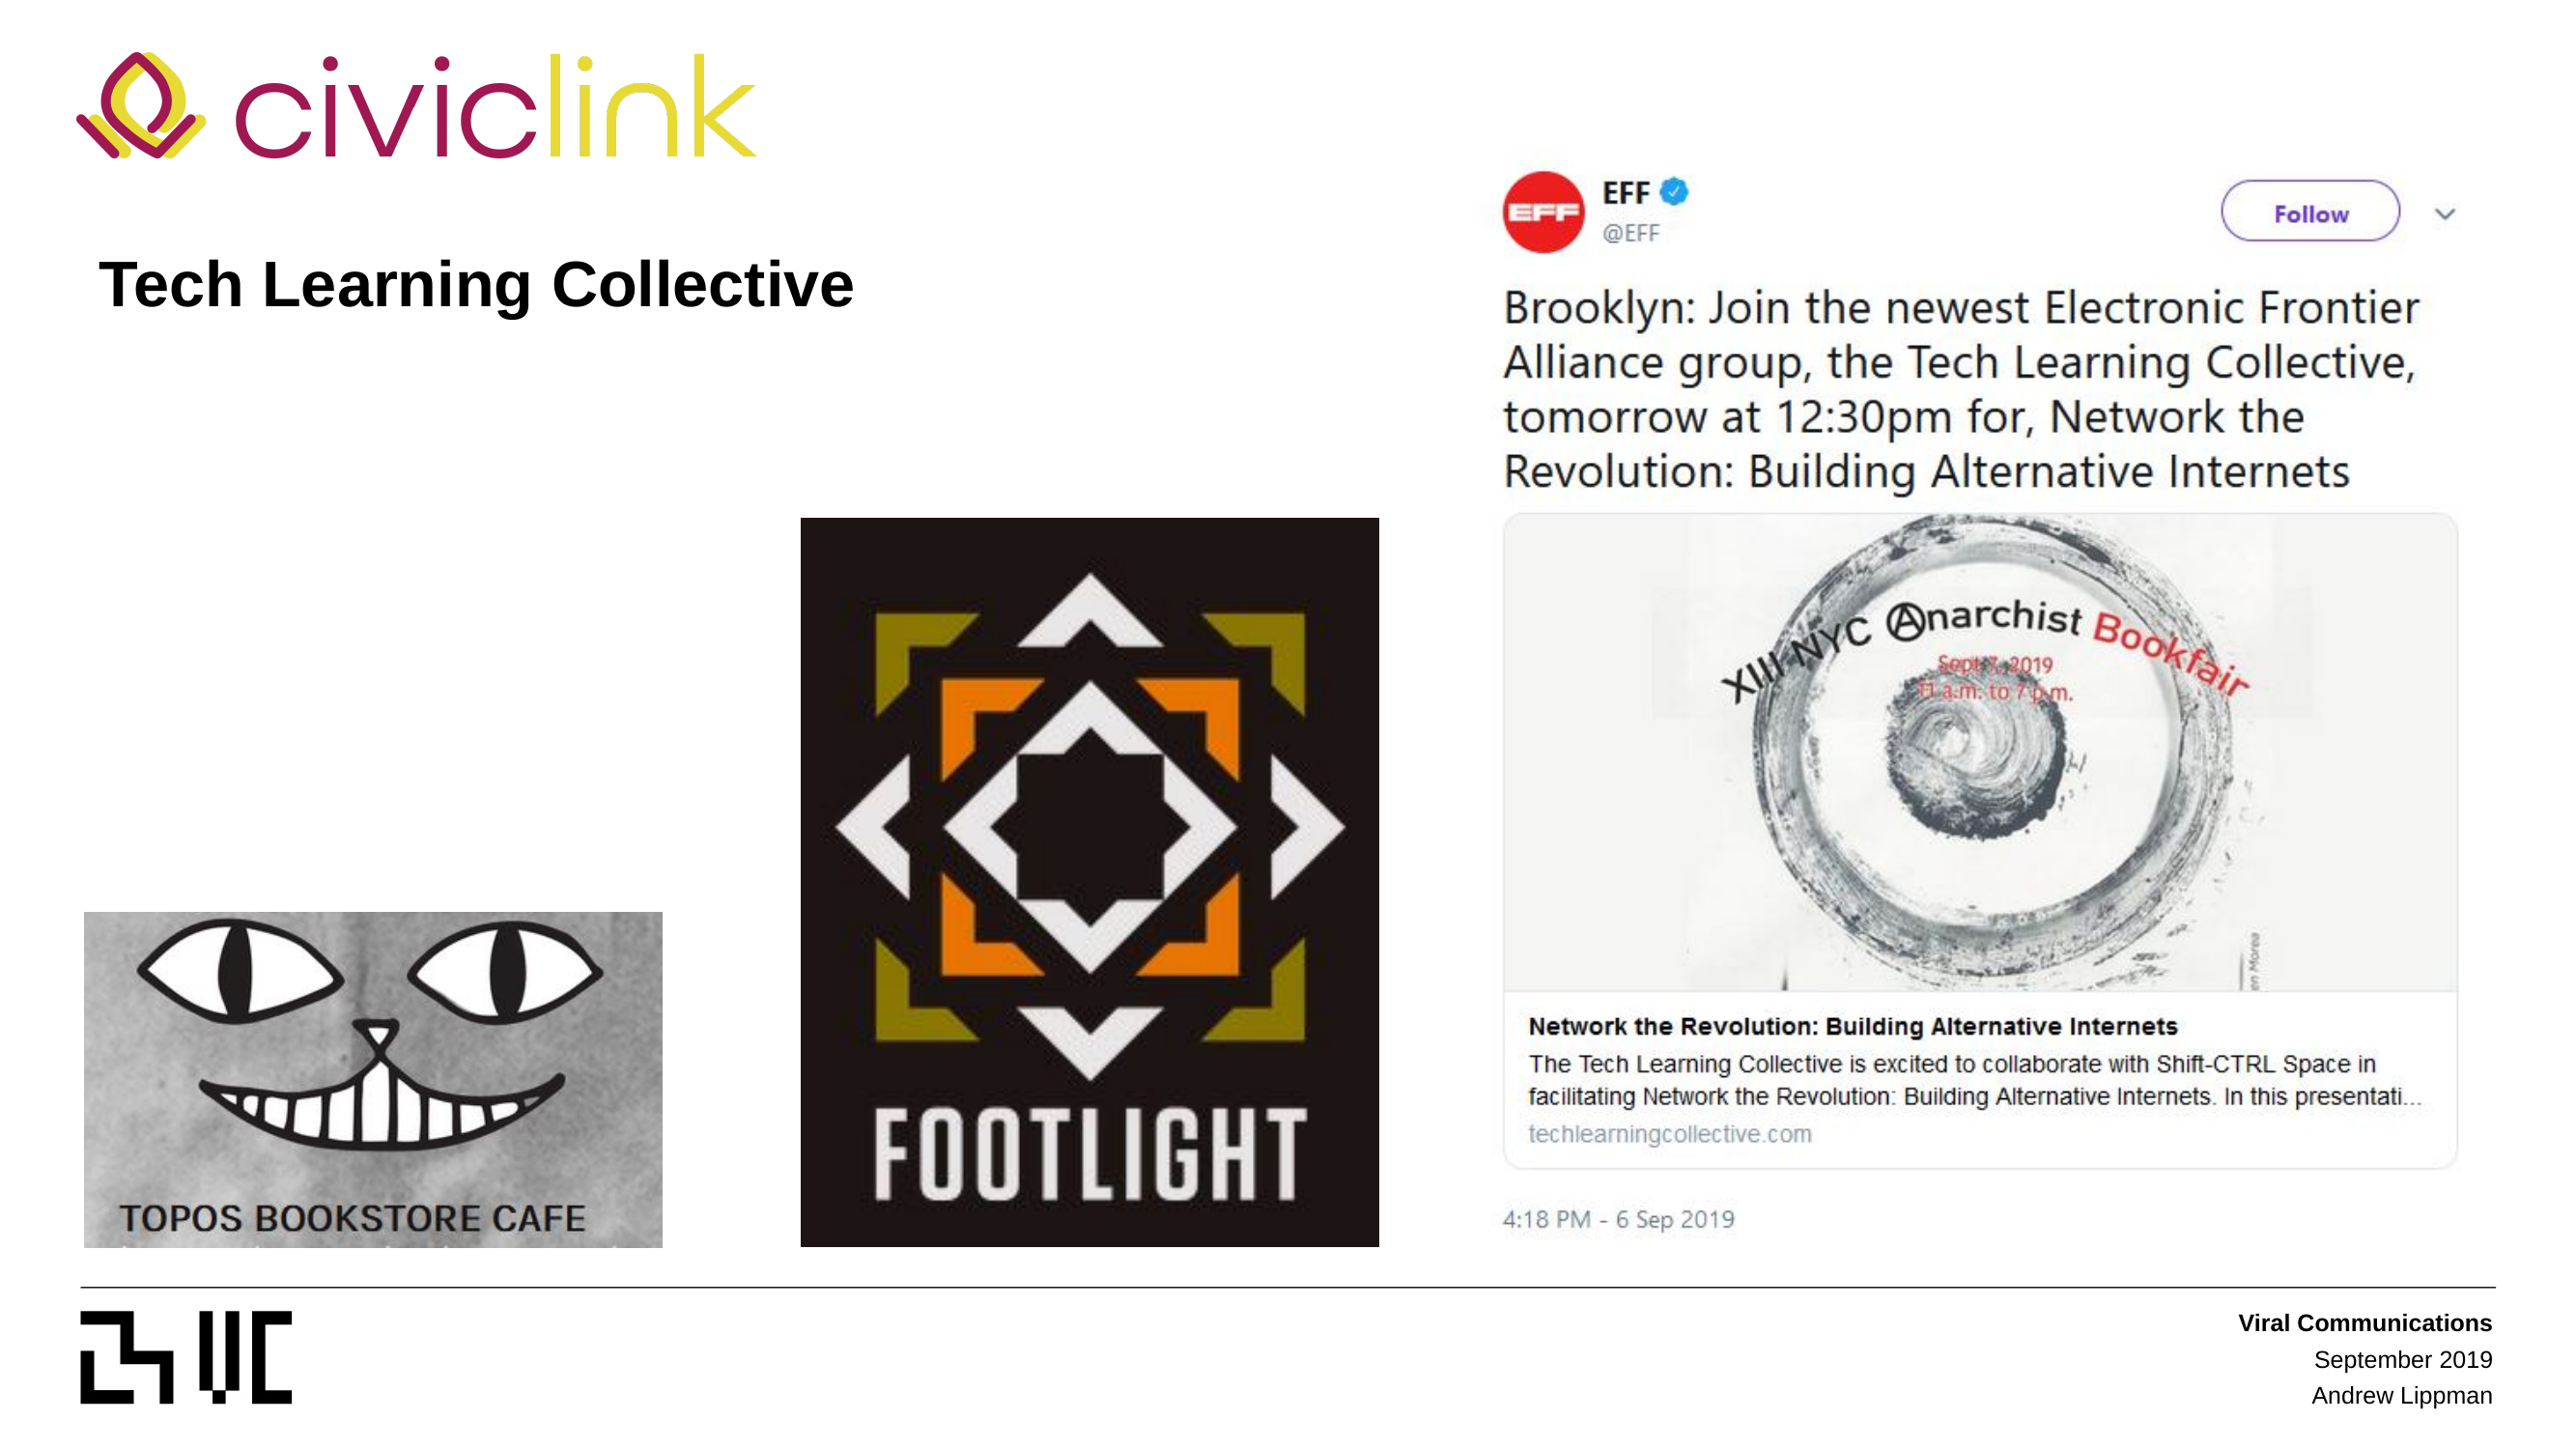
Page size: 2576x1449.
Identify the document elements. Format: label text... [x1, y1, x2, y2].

text_box Tech Learning Collective [84, 235, 1345, 327]
picture [0, 0, 2576, 1449]
text_box Viral Communications September 2019 Andrew Lippman [2202, 1293, 2503, 1426]
